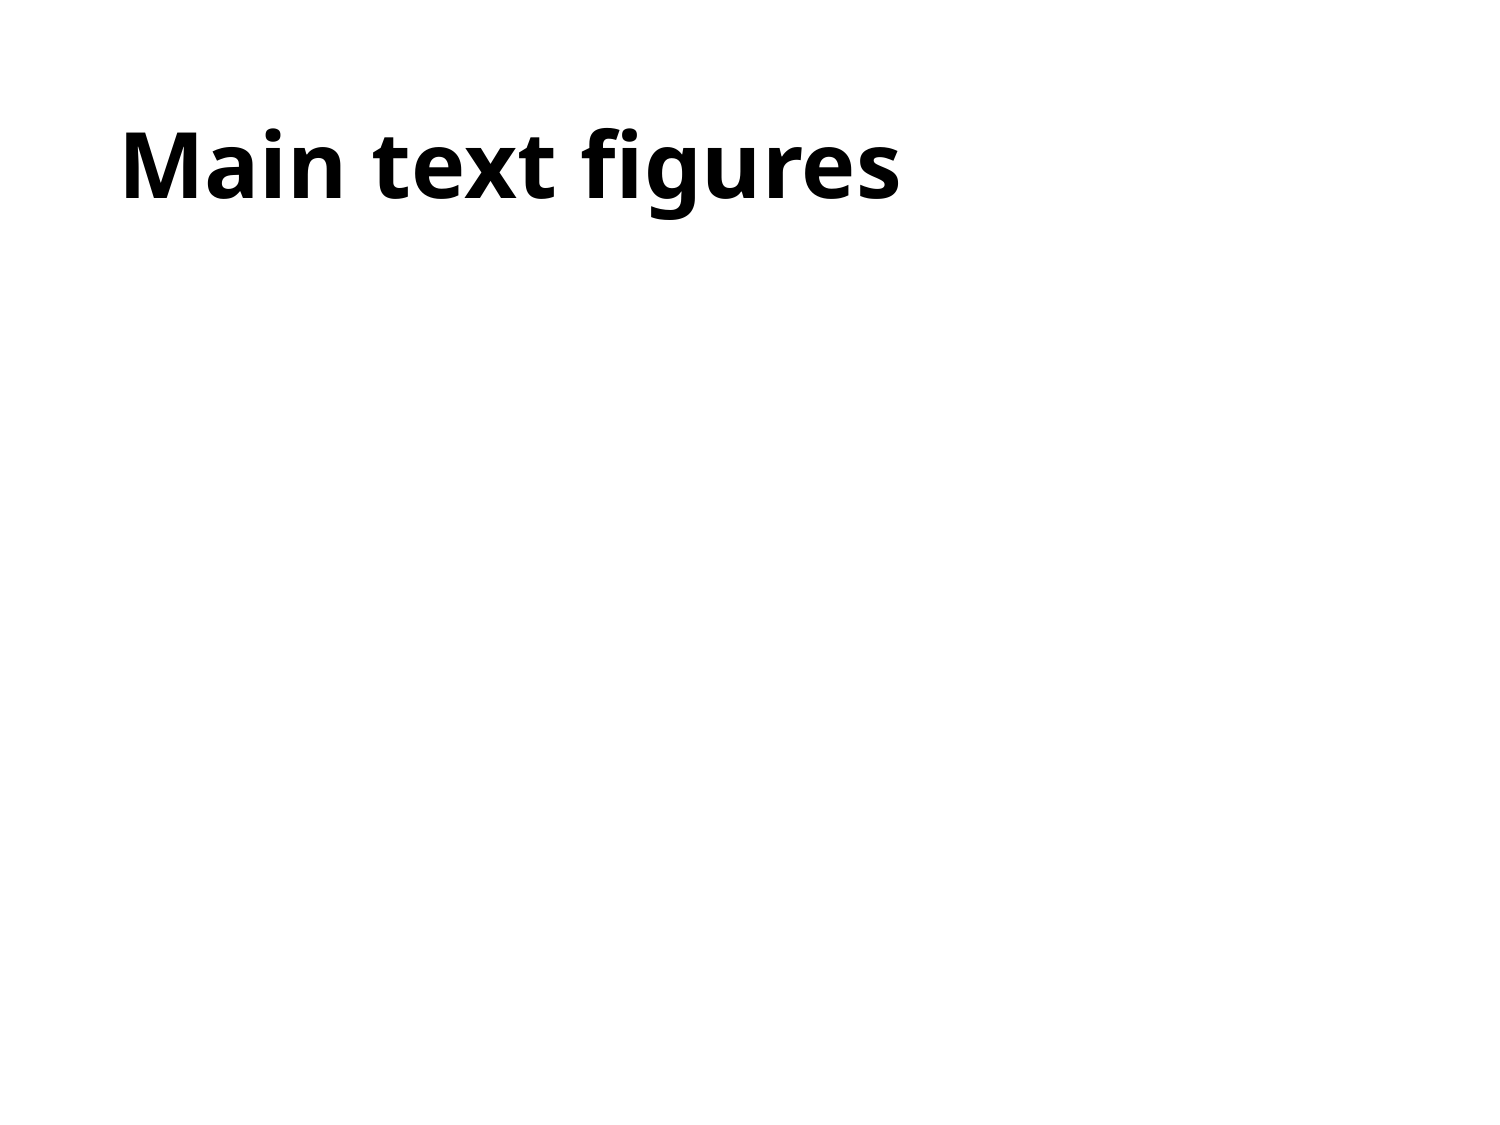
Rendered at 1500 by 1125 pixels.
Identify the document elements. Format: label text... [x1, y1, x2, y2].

title Main text figures [103, 59, 1397, 278]
